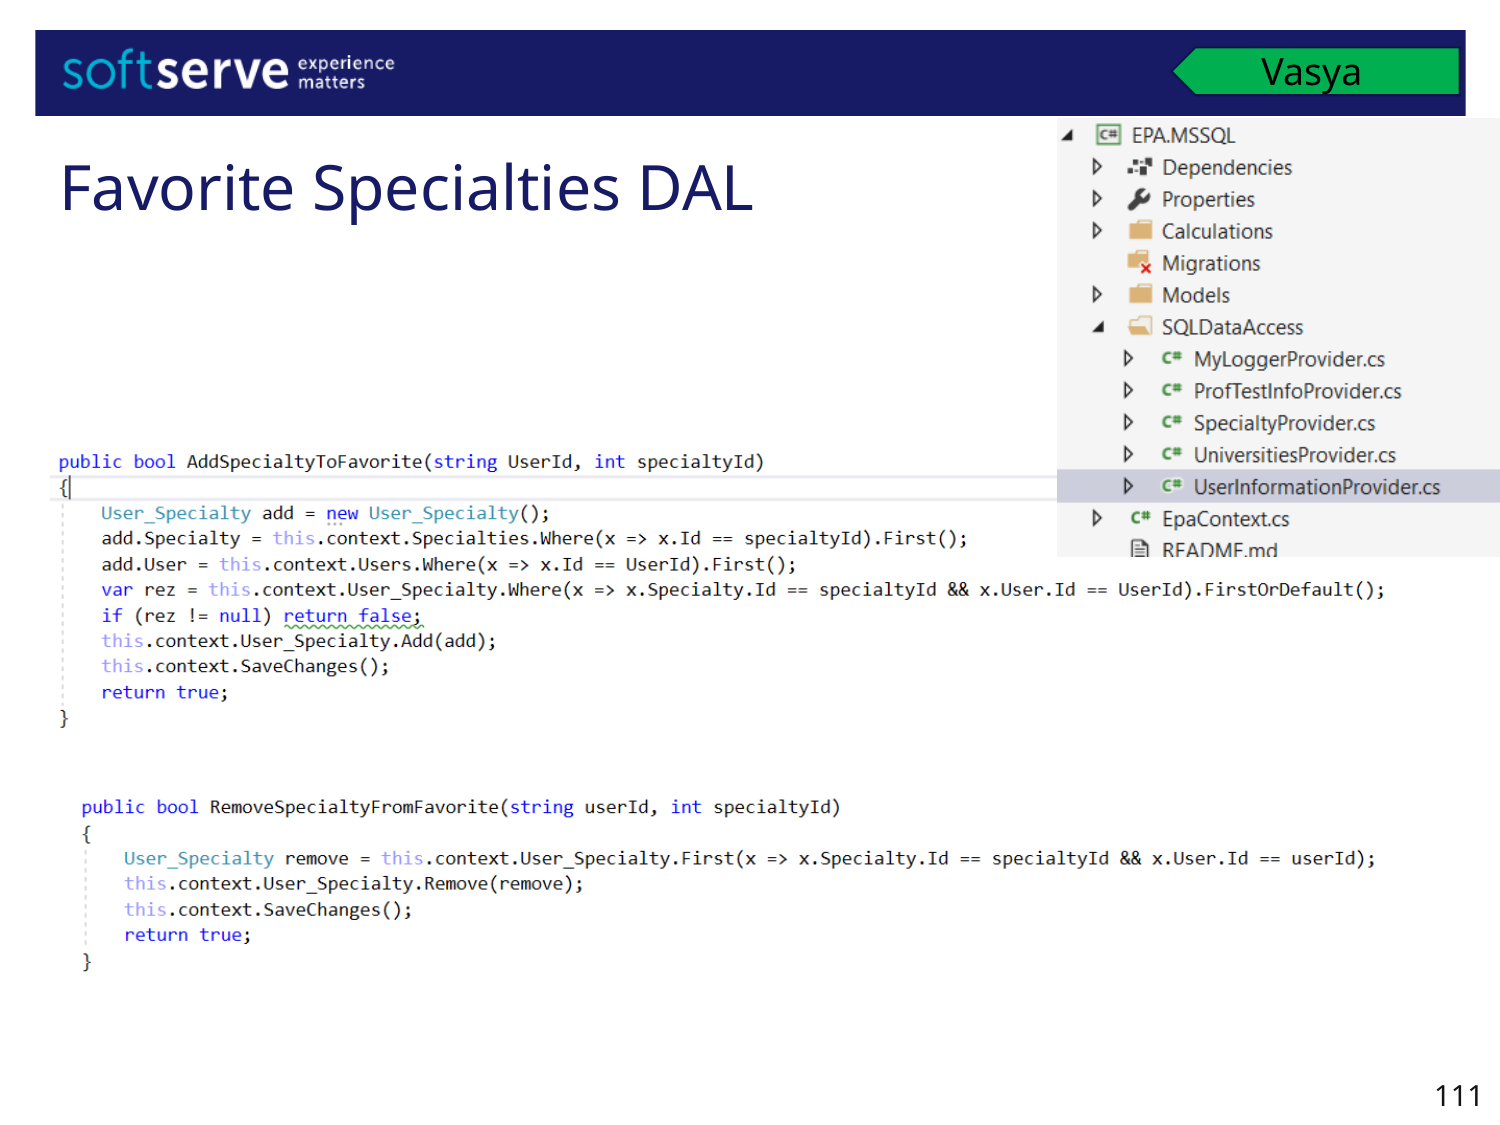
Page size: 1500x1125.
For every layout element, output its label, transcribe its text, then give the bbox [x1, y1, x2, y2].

picture [49, 118, 1500, 733]
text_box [1171, 40, 1460, 102]
subtitle Favorite Specialties DAL [44, 148, 1057, 224]
slide_number 111 [1419, 1070, 1500, 1125]
picture [74, 787, 1411, 988]
